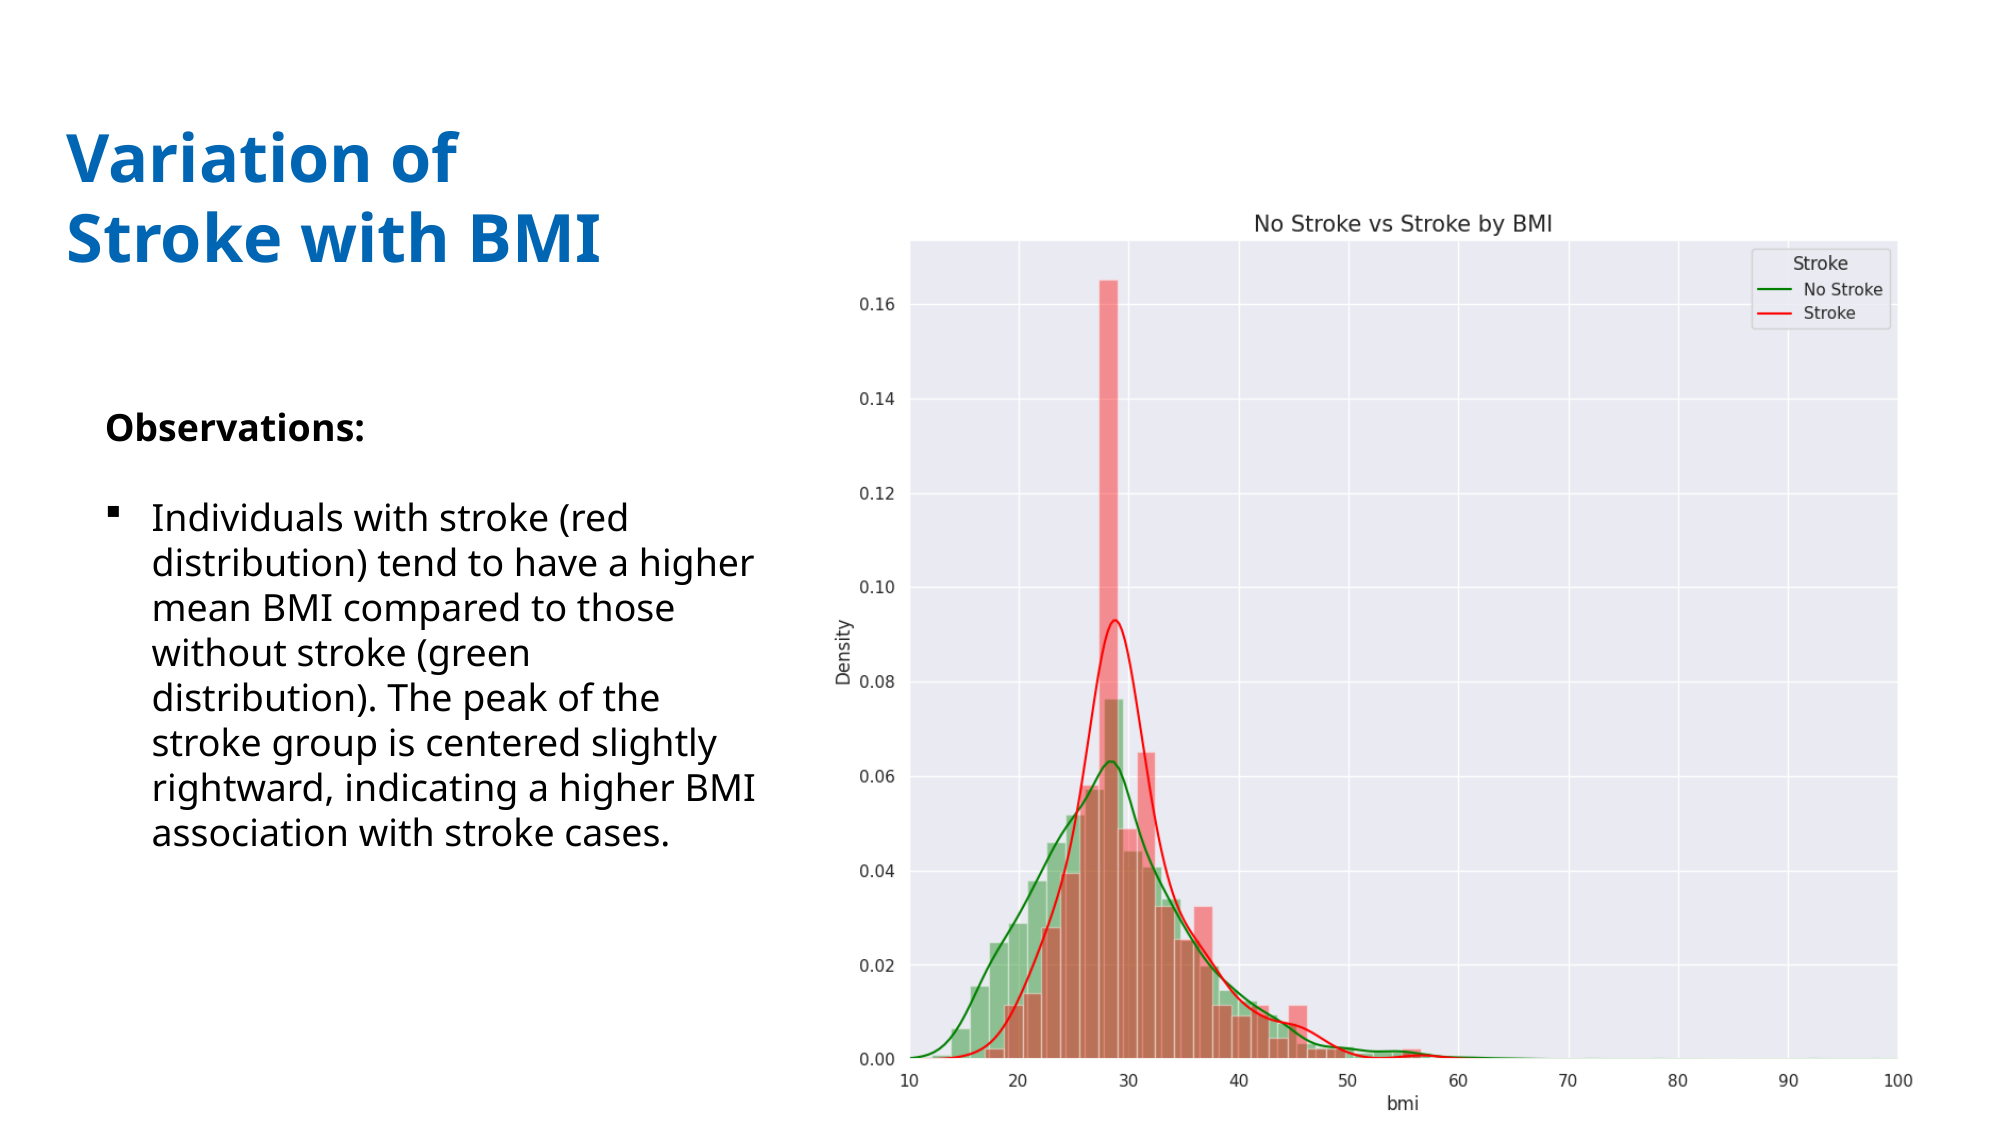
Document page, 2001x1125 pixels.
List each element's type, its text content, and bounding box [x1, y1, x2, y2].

text_box Variation of Stroke with BMI [51, 108, 693, 283]
text_box Observations: Individuals with stroke (red distribution) tend to have a higher mean BMI compared to those without stroke (green distribution). The peak of the stroke group is centered slightly rightward, indicating a higher BMI association with stroke cases. [90, 396, 772, 862]
picture [823, 204, 1924, 1125]
